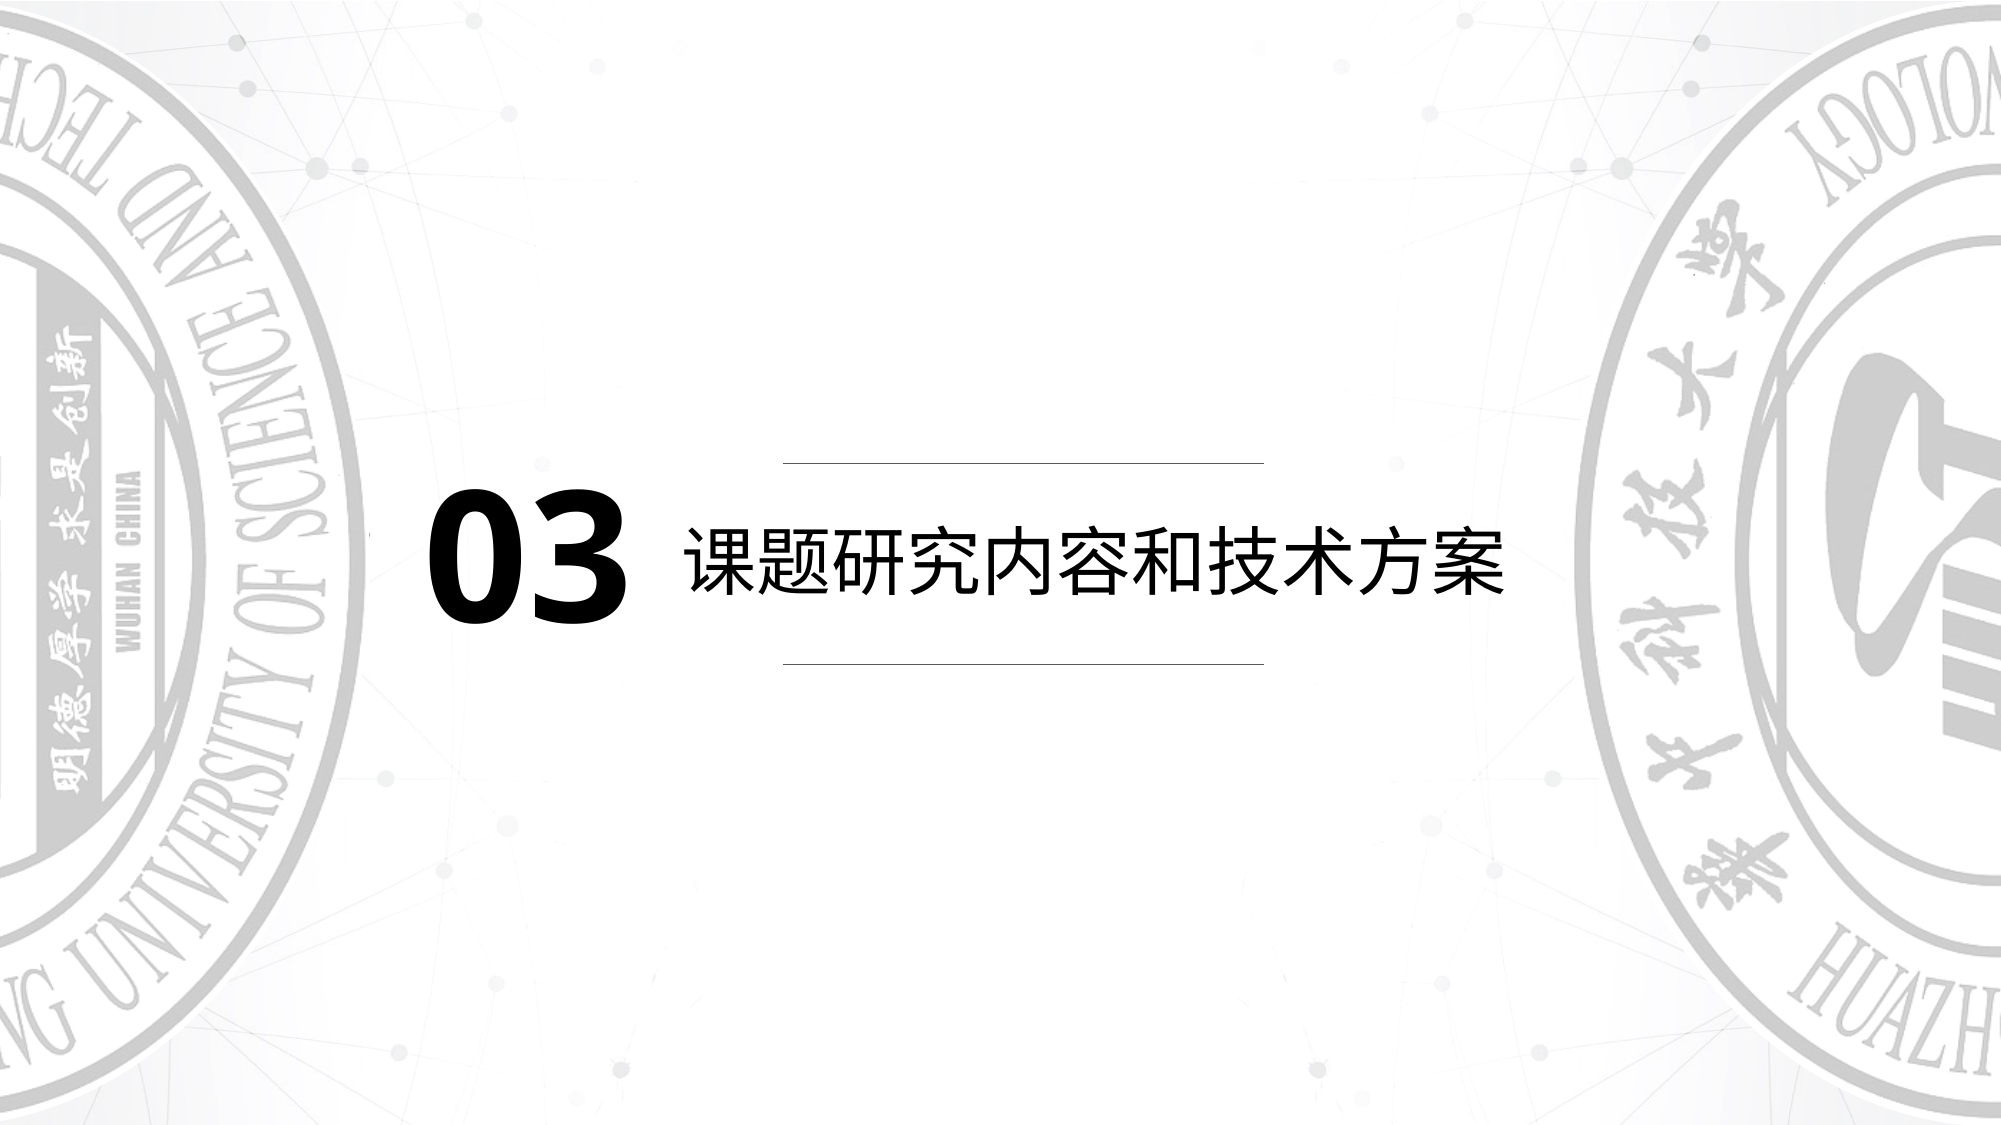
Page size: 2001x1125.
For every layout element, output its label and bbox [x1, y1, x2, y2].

text_box [666, 463, 1522, 665]
picture [0, 1, 2000, 1125]
